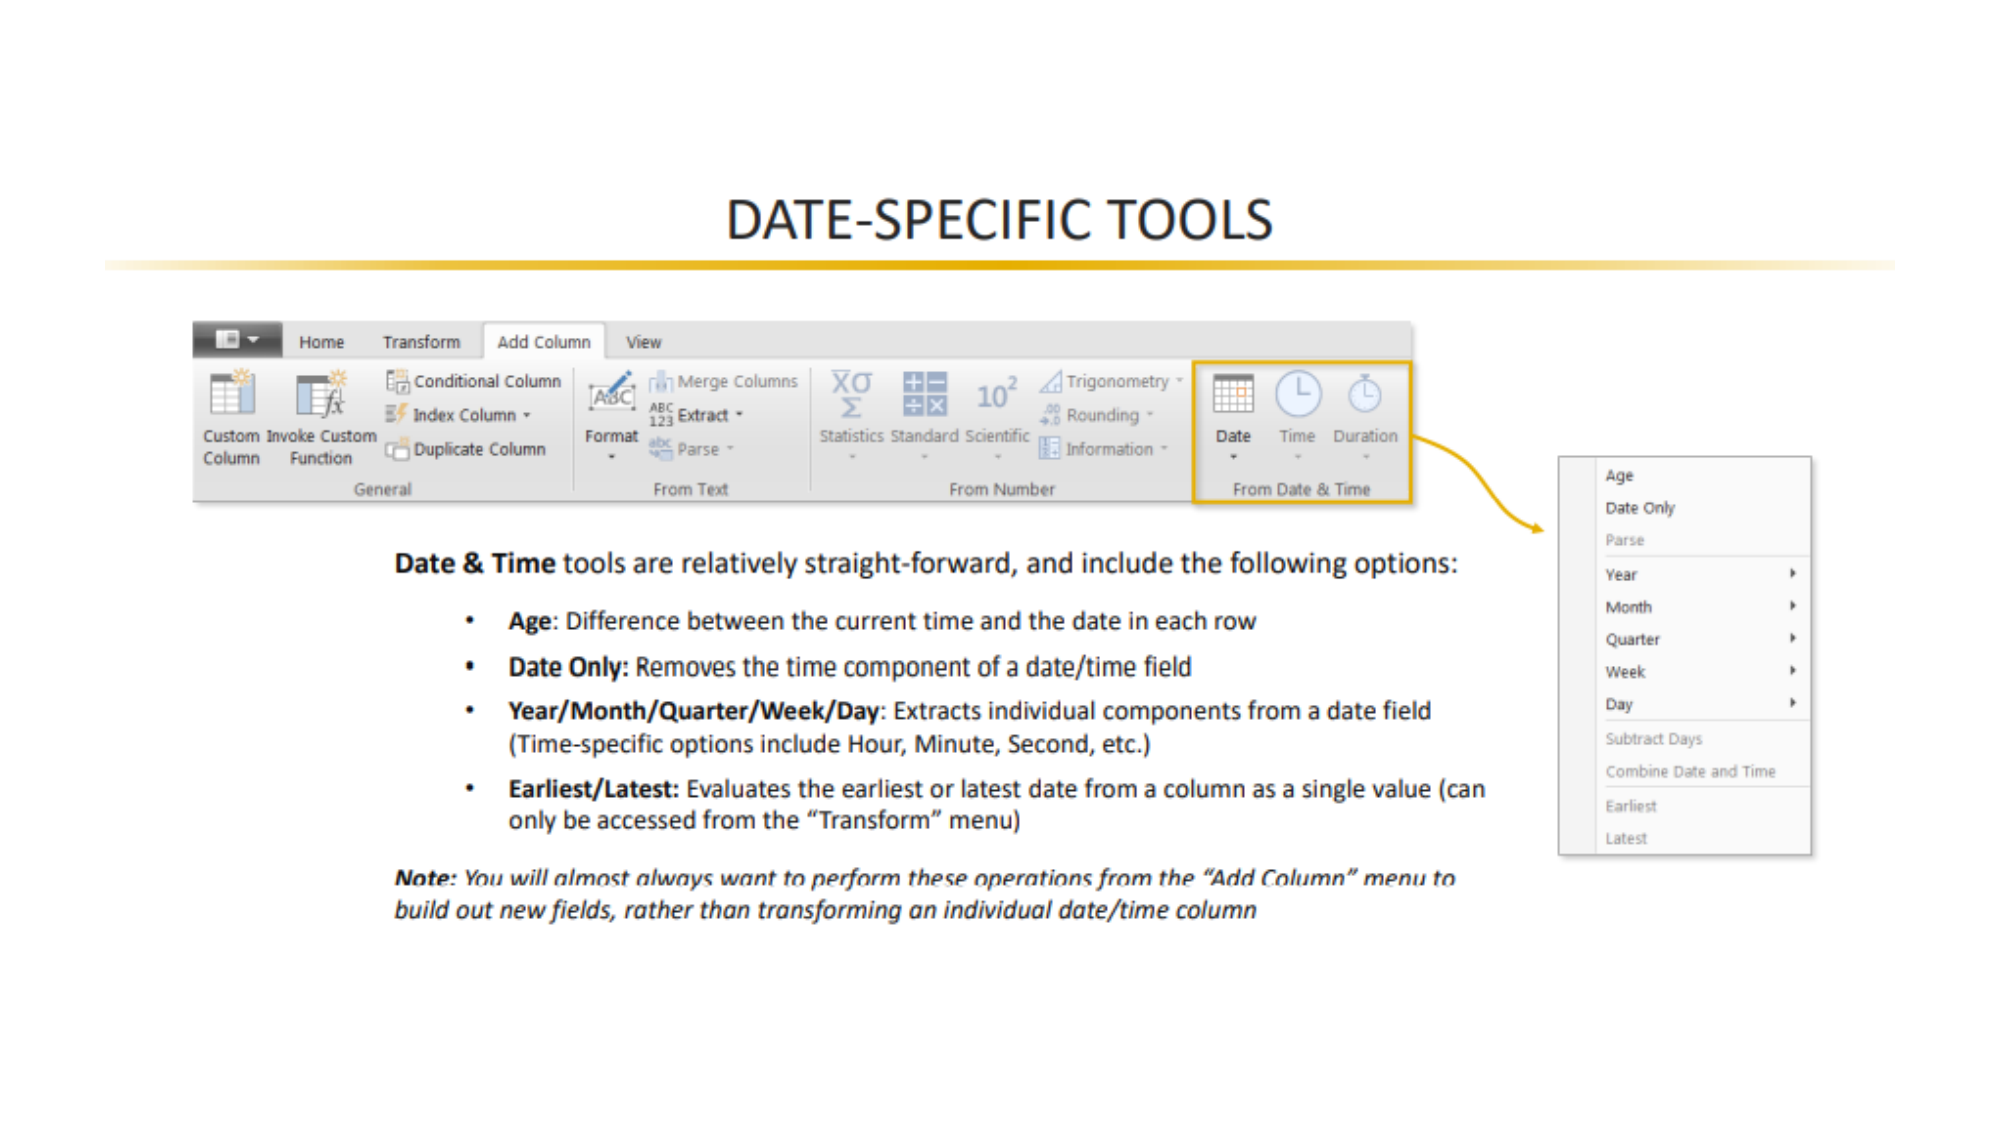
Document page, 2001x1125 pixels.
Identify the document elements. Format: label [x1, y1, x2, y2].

picture [105, 171, 1895, 954]
